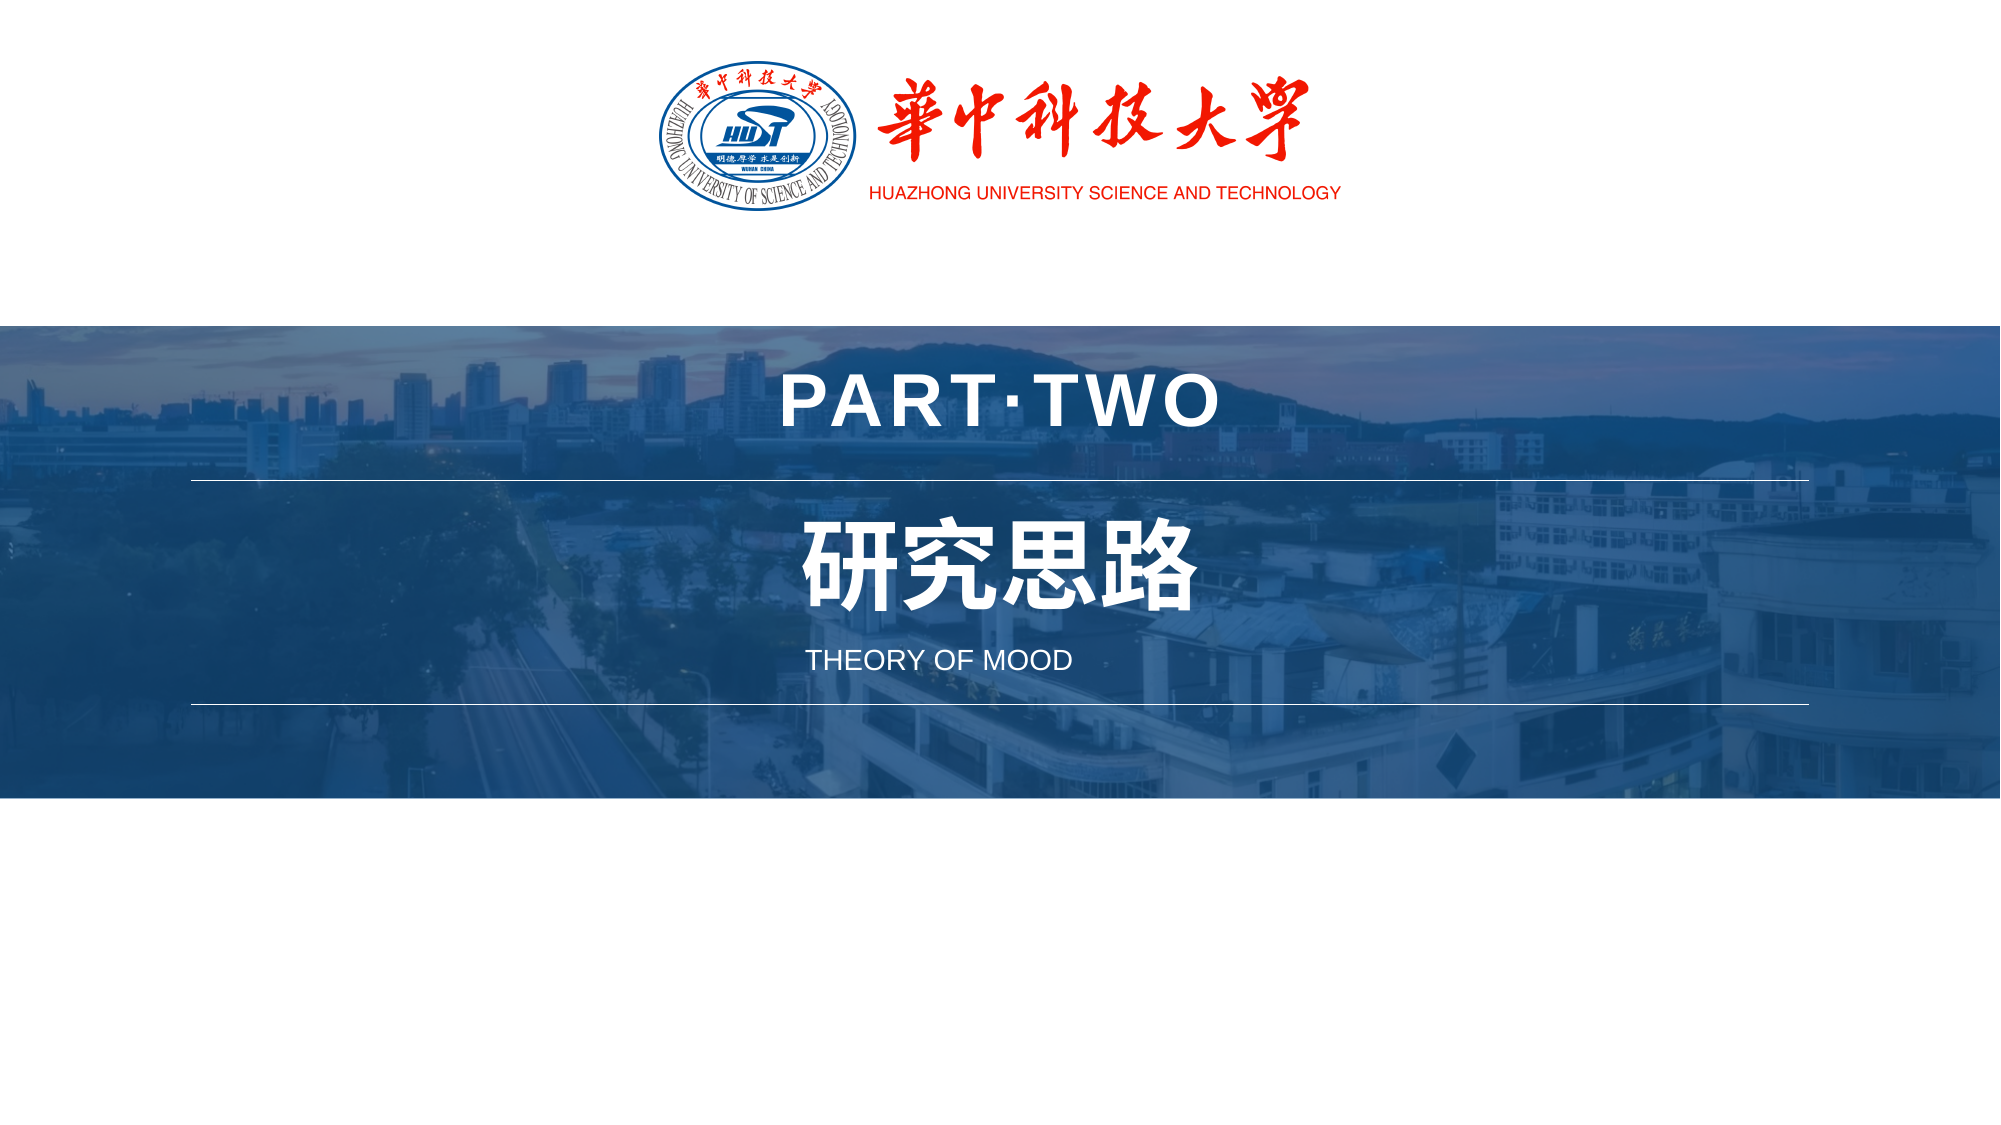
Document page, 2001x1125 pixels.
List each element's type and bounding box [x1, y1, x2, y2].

text_box [0, 0, 2000, 1125]
picture [659, 61, 1341, 211]
text_box [191, 480, 1809, 705]
